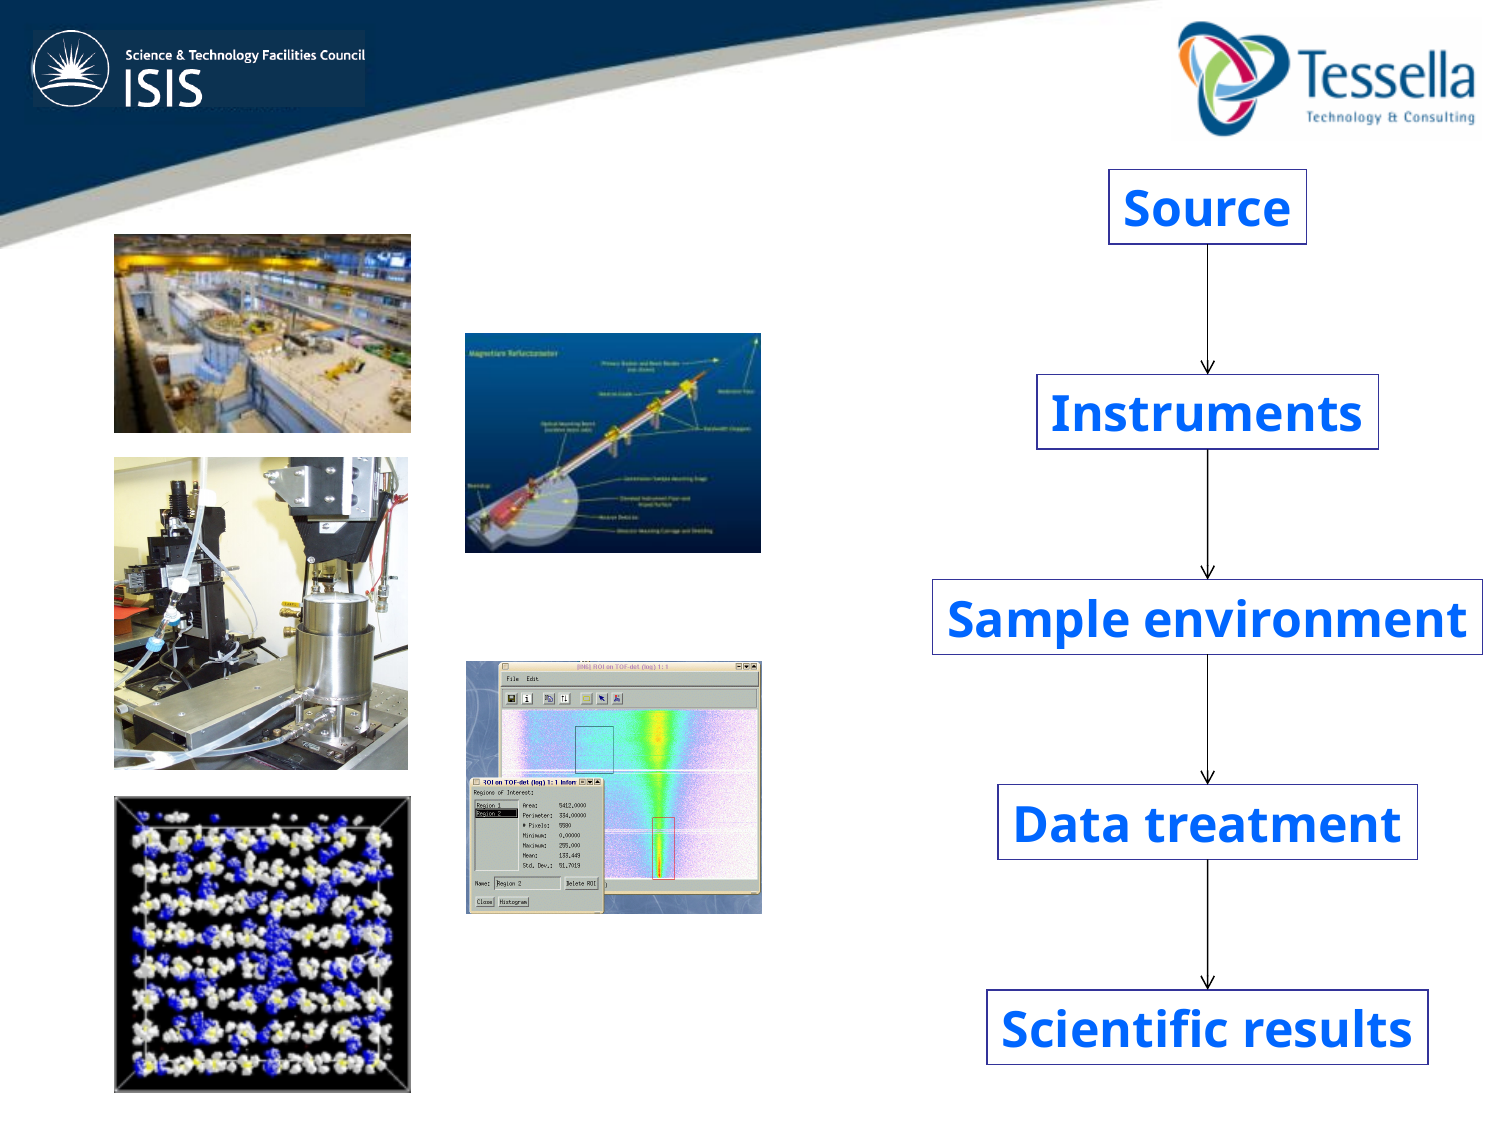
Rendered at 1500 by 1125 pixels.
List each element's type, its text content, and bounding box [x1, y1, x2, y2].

text_box Scientific results [987, 989, 1429, 1065]
picture [466, 661, 762, 915]
picture [114, 796, 411, 1093]
picture [0, 0, 1482, 434]
text_box Data treatment [997, 784, 1418, 860]
text_box Sample environment [932, 579, 1483, 655]
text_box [102, 456, 409, 804]
text_box Instruments [1036, 374, 1379, 450]
picture [465, 333, 762, 553]
text_box Source [1108, 169, 1307, 245]
